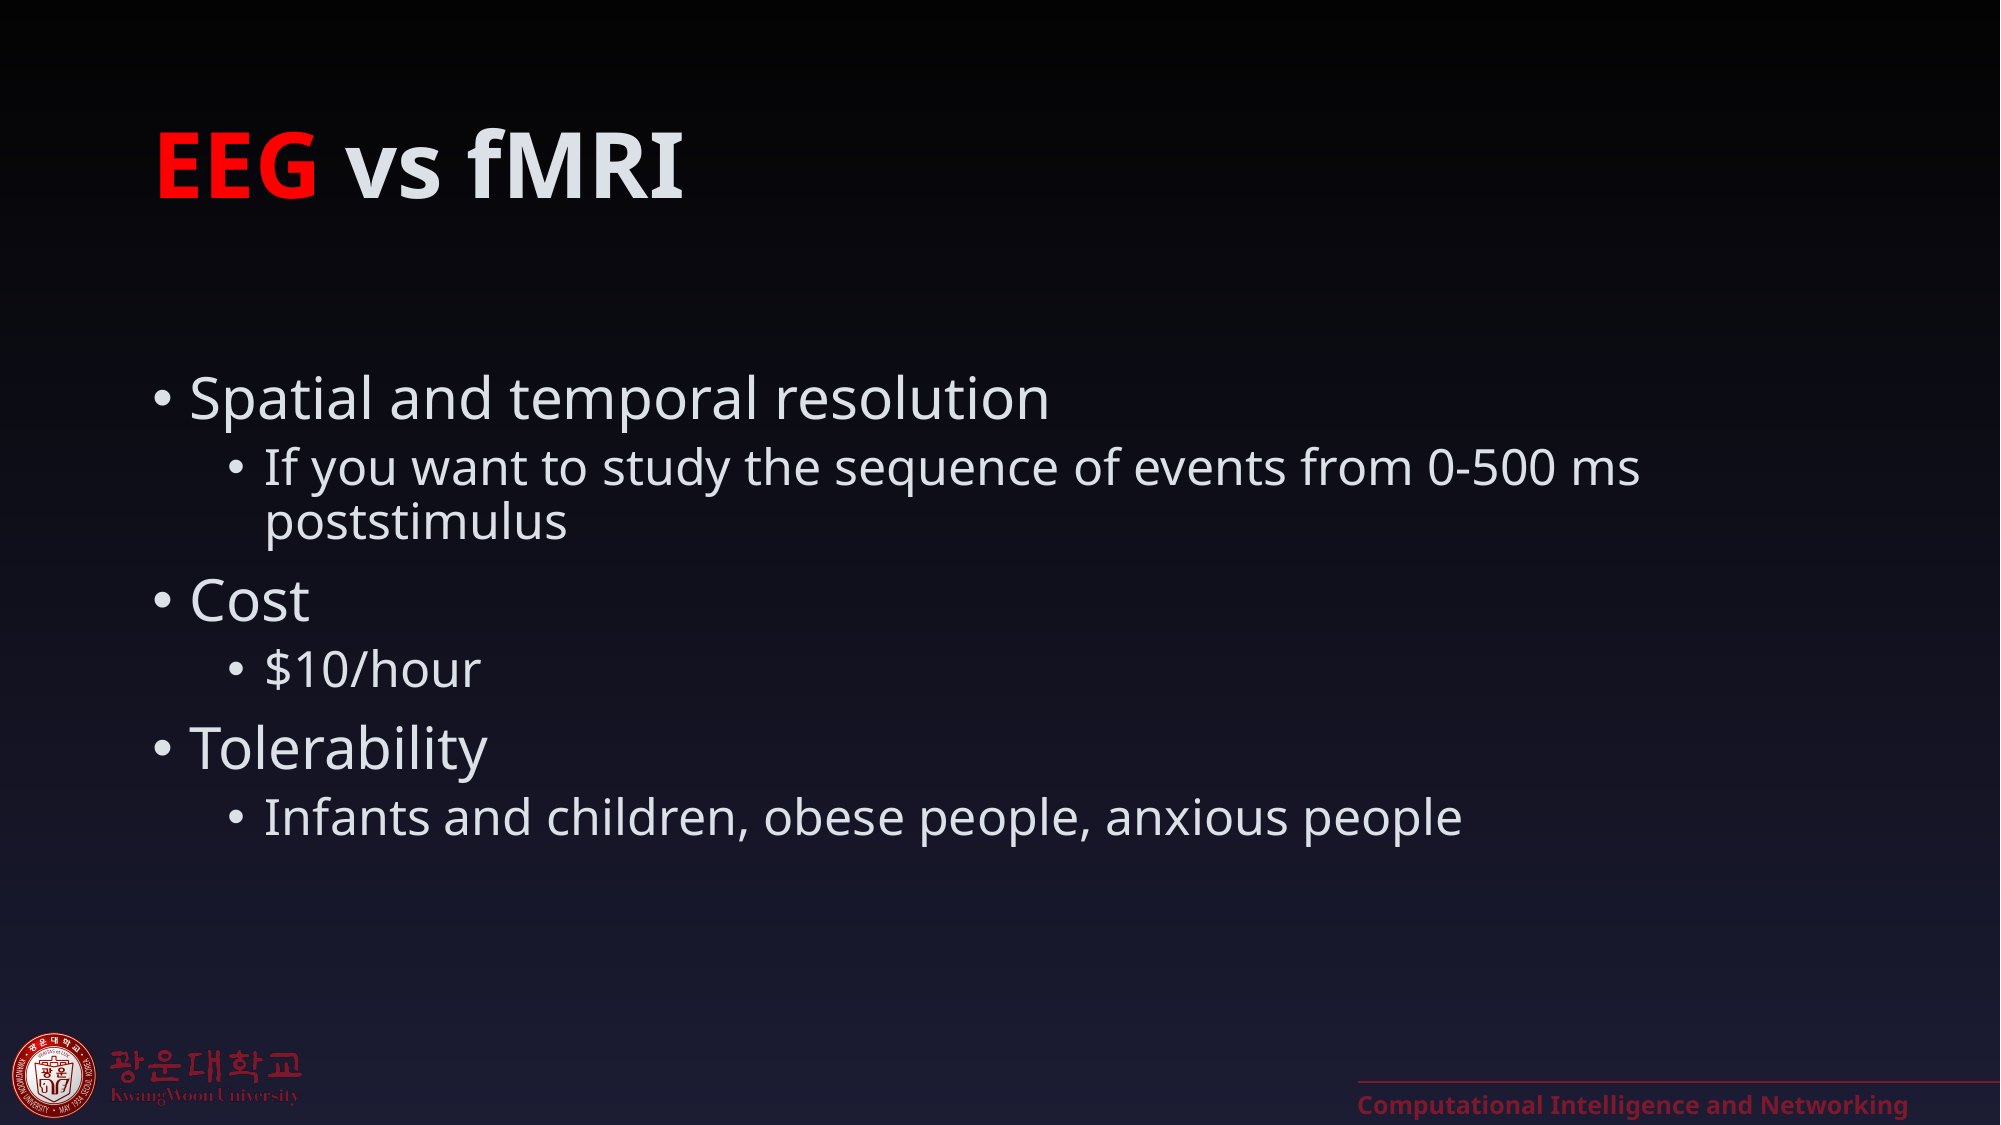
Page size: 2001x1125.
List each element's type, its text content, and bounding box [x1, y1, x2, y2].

picture [11, 1032, 302, 1119]
list Spatial and temporal resolution If you want to study the sequence of events from 0-500 ms poststimulus Cost $10/hour Tolerability Infants and children, obese people, anxious people [137, 361, 1863, 877]
title EEG vs fMRI [137, 59, 1863, 278]
